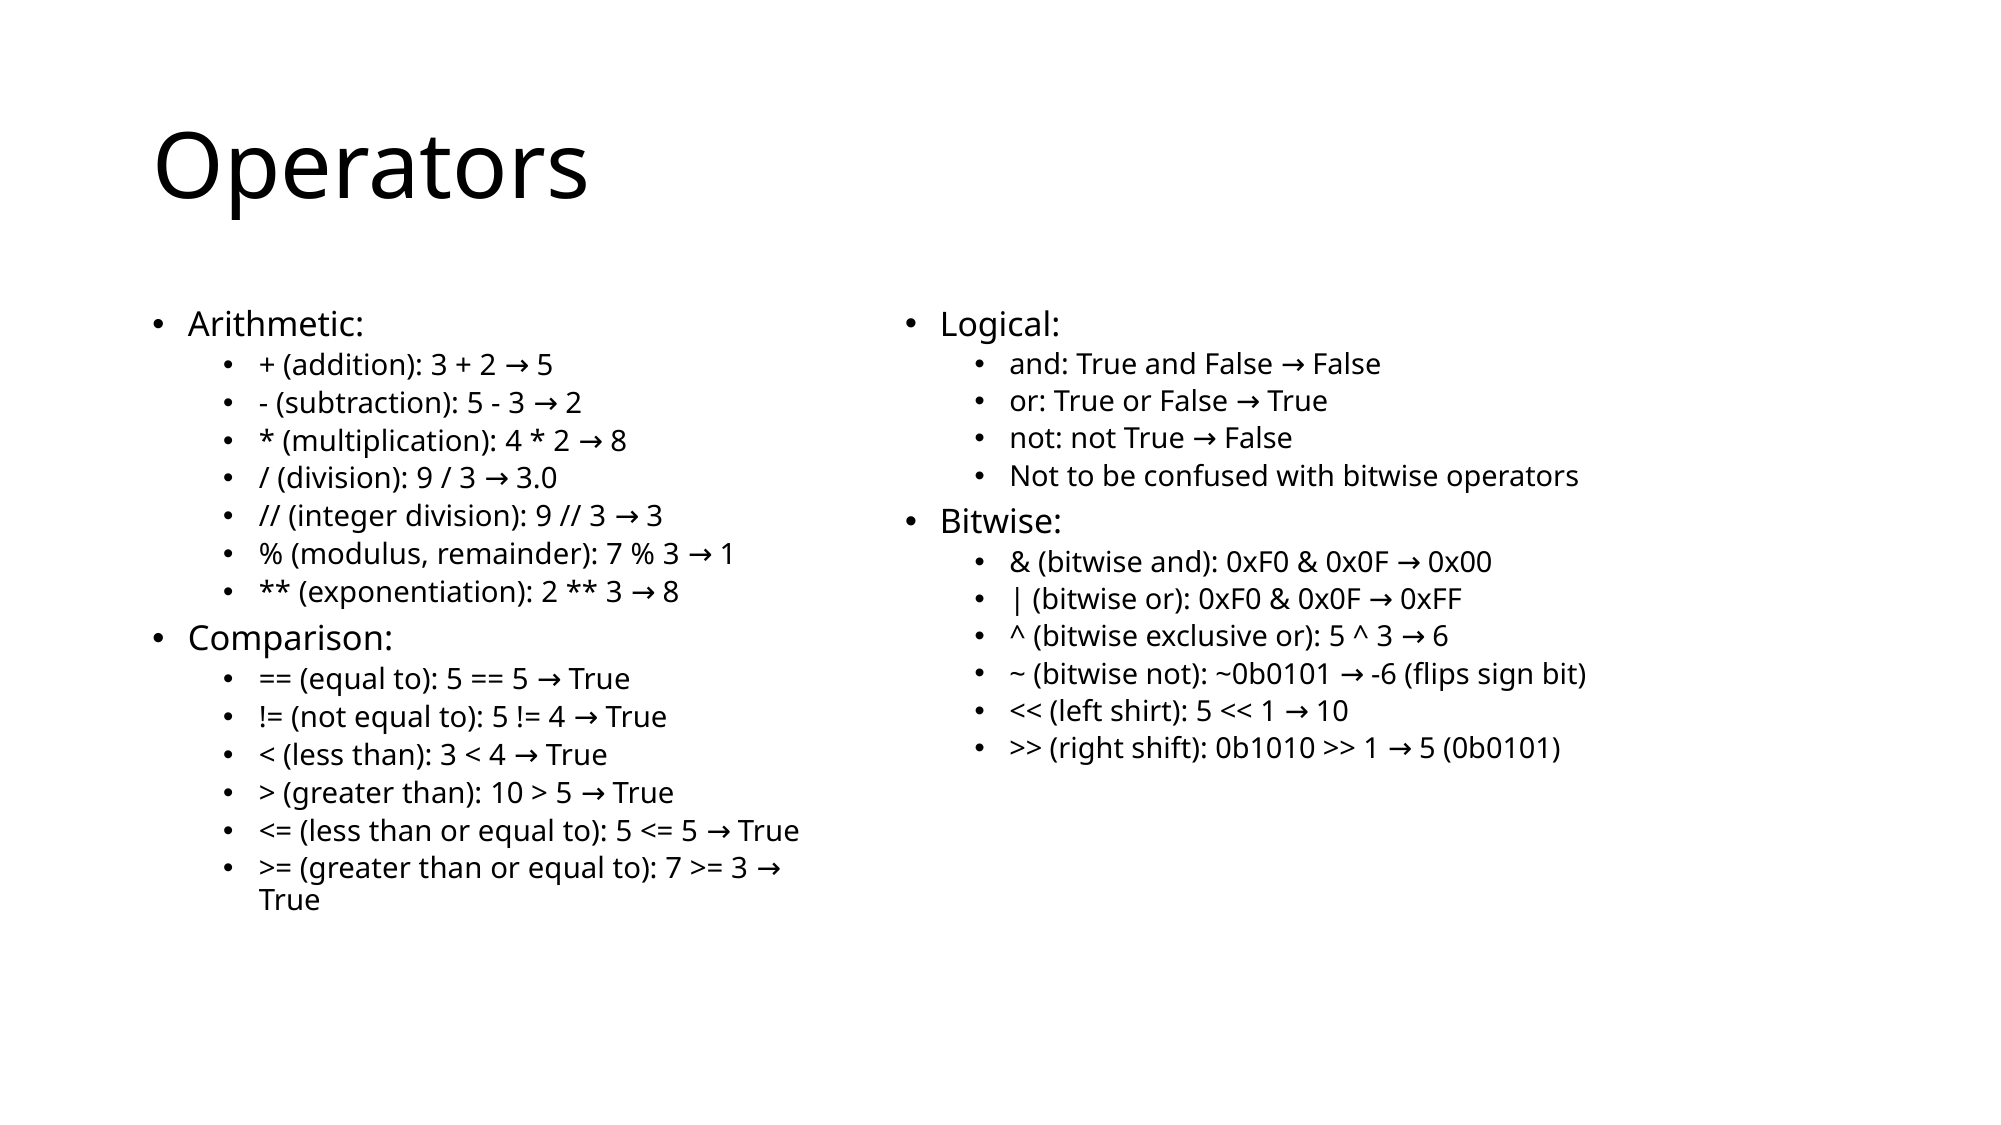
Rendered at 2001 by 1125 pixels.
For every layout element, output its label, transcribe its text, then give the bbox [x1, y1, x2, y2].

title Operators [137, 59, 1863, 278]
list Arithmetic: + (addition): 3 + 2 → 5 - (subtraction): 5 - 3 → 2 * (multiplication): 4 * 2 → 8 / (division): 9 / 3 → 3.0 // (integer division): 9 // 3 → 3 % (modulus, remainder): 7 % 3 → 1 ** (exponentiation): 2 ** 3 → 8 Comparison: == (equal to): 5 == 5 → True != (not equal to): 5 != 4 → True < (less than): 3 < 4 → True > (greater than): 10 > 5 → True <= (less than or equal to): 5 <= 5 → True >= (greater than or equal to): 7 >= 3 → True [137, 299, 858, 1014]
text_box Logical: and: True and False → False or: True or False → True not: not True → False Not to be confused with bitwise operators Bitwise: & (bitwise and): 0xF0 & 0x0F → 0x00 | (bitwise or): 0xF0 & 0x0F → 0xFF ^ (bitwise exclusive or): 5 ^ 3 → 6 ~ (bitwise not): ~0b0101 → -6 (flips sign bit) << (left shirt): 5 << 1 → 10 >> (right shift): 0b1010 >> 1 → 5 (0b0101) [890, 299, 1641, 805]
